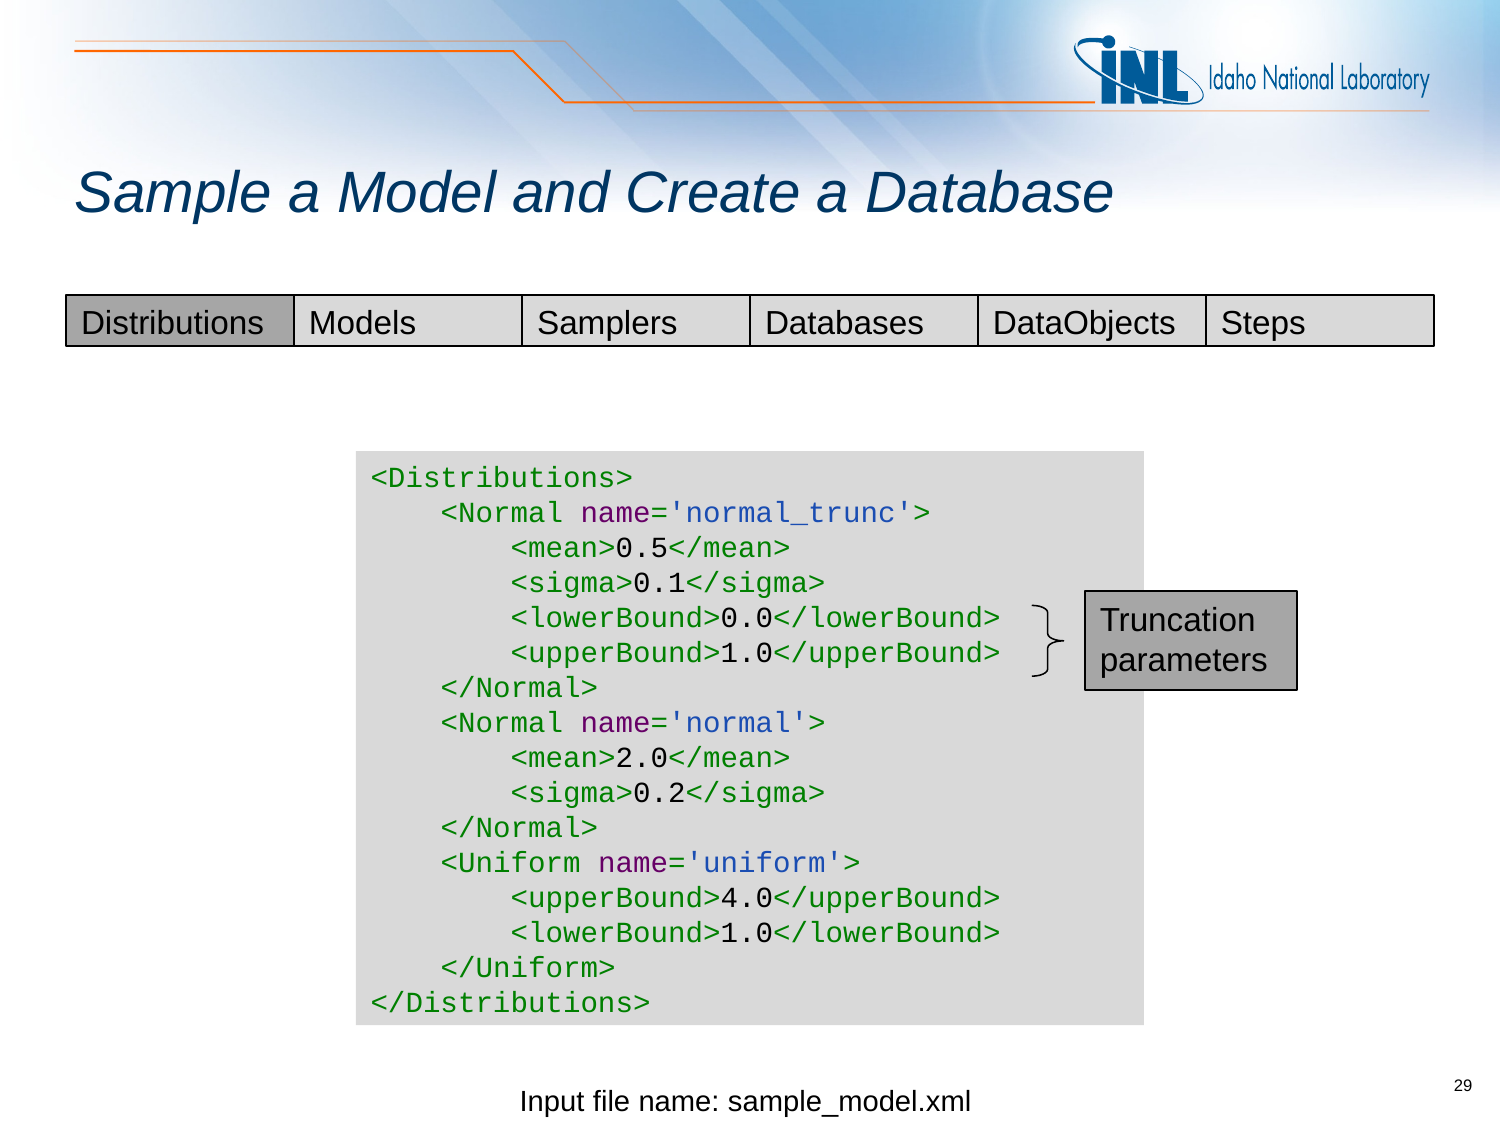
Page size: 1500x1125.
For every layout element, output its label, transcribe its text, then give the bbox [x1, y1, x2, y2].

title Sample a Model and Create a Database [74, 164, 1426, 227]
text_box Distributions [66, 295, 294, 347]
text_box Truncation parameters [1084, 591, 1297, 690]
picture [0, 0, 1500, 1074]
text_box Input file name: sample_model.xml [0, 1074, 1500, 1125]
text_box [1031, 605, 1064, 677]
text_box Models [294, 295, 522, 347]
text_box DataObjects [977, 295, 1206, 347]
text_box Samplers [522, 295, 749, 347]
text_box <Distributions> <Normal name='normal_trunc'> <mean>0.5</mean> <sigma>0.1</sigma> <lowerBound>0.0</lowerBound> <upperBound>1.0</upperBound> </Normal> <Normal name='normal'> <mean>2.0</mean> <sigma>0.2</sigma> </Normal> <Uniform name='uniform'> <upperBound>4.0</upperBound> <lowerBound>1.0</lowerBound> </Uniform> </Distributions> [355, 451, 1144, 1026]
text_box Databases [749, 295, 977, 347]
text_box Steps [1206, 295, 1434, 347]
